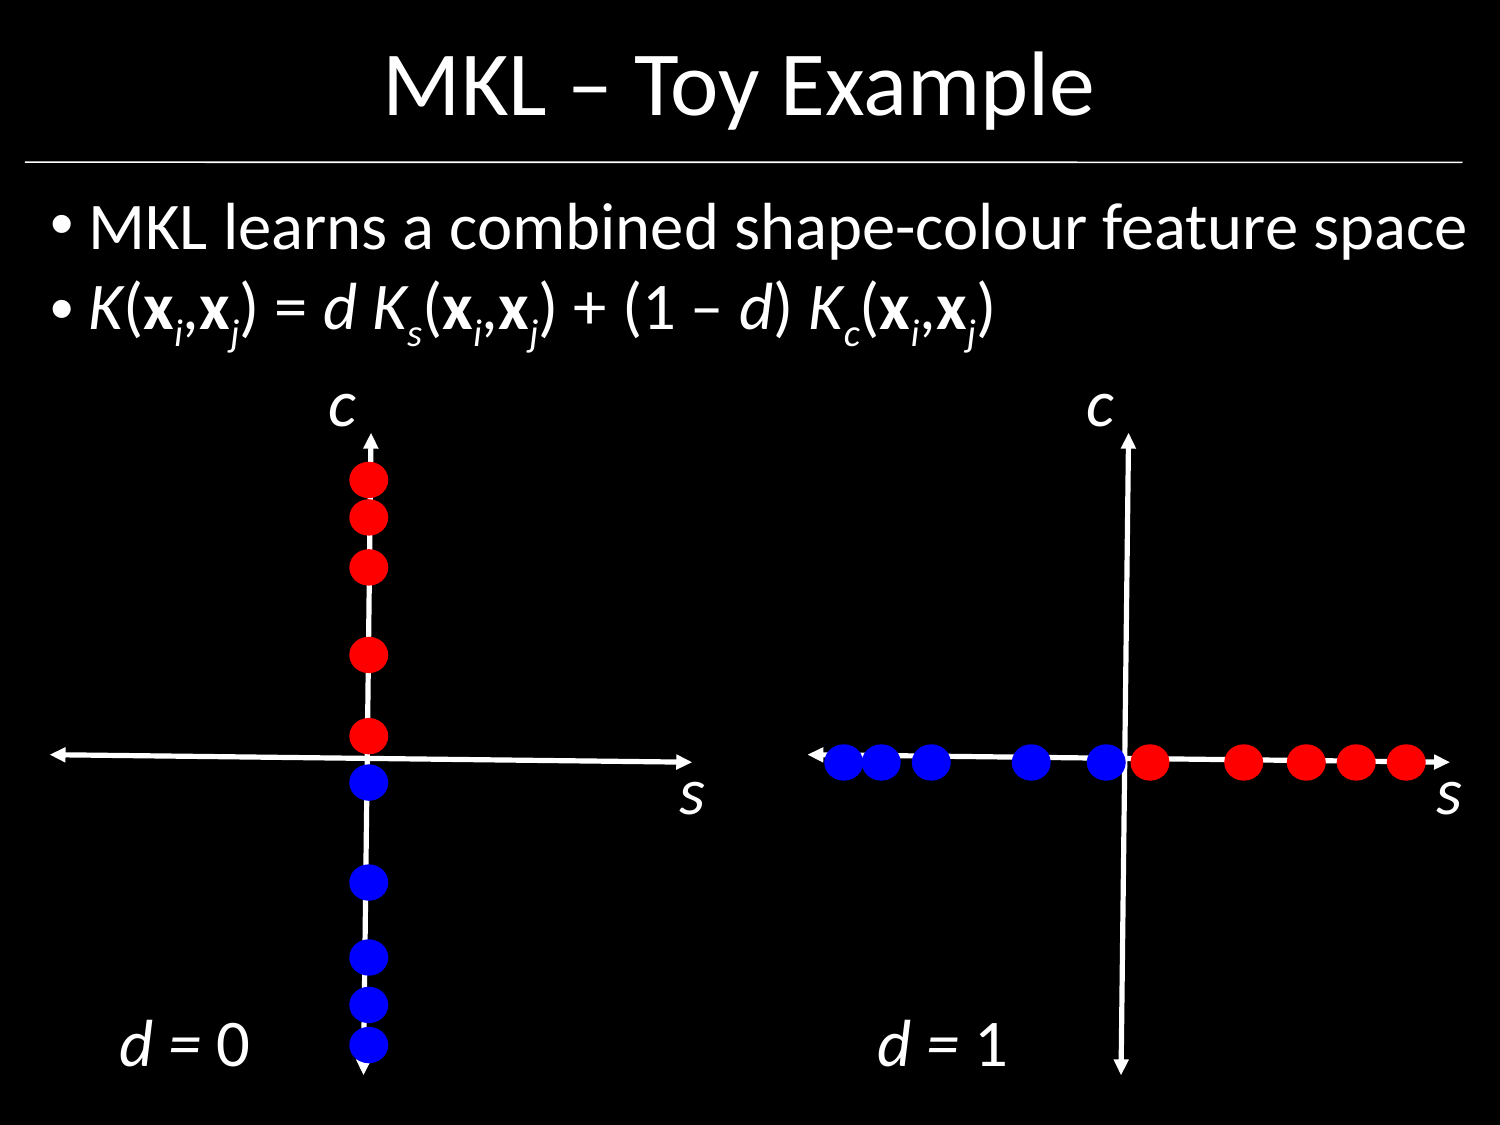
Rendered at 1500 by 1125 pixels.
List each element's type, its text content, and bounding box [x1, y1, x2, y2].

text_box d = 1 [862, 992, 1050, 1088]
text_box [350, 718, 388, 754]
text_box [350, 637, 388, 673]
text_box [350, 940, 388, 975]
text_box [350, 1027, 388, 1063]
text_box s [1412, 749, 1488, 825]
text_box [1012, 745, 1051, 780]
text_box [350, 549, 388, 585]
text_box [350, 765, 388, 801]
text_box [350, 987, 388, 1023]
text_box MKL learns a combined shape-colour feature space K(xi,xj) = d Ks(xi,xj) + (1 – d) Kc(xi,xj) [35, 175, 1500, 1090]
text_box [807, 748, 826, 761]
text_box c [304, 362, 380, 438]
text_box [1087, 745, 1126, 780]
text_box s [654, 749, 730, 825]
text_box [862, 745, 901, 780]
text_box [1224, 745, 1263, 780]
text_box [350, 865, 388, 901]
text_box [1425, 755, 1450, 769]
text_box [1337, 745, 1375, 780]
text_box [1287, 745, 1326, 780]
text_box [350, 462, 388, 498]
title MKL – Toy Example [0, 14, 1500, 144]
text_box [1114, 768, 1128, 1075]
text_box c [1062, 362, 1138, 438]
text_box [1122, 433, 1135, 757]
text_box [825, 745, 862, 780]
text_box d = 0 [104, 992, 293, 1088]
text_box [357, 1062, 370, 1075]
text_box [364, 433, 378, 462]
text_box [1131, 745, 1169, 780]
text_box [49, 748, 692, 769]
text_box [1387, 745, 1426, 780]
text_box [350, 499, 388, 535]
text_box [912, 745, 951, 780]
